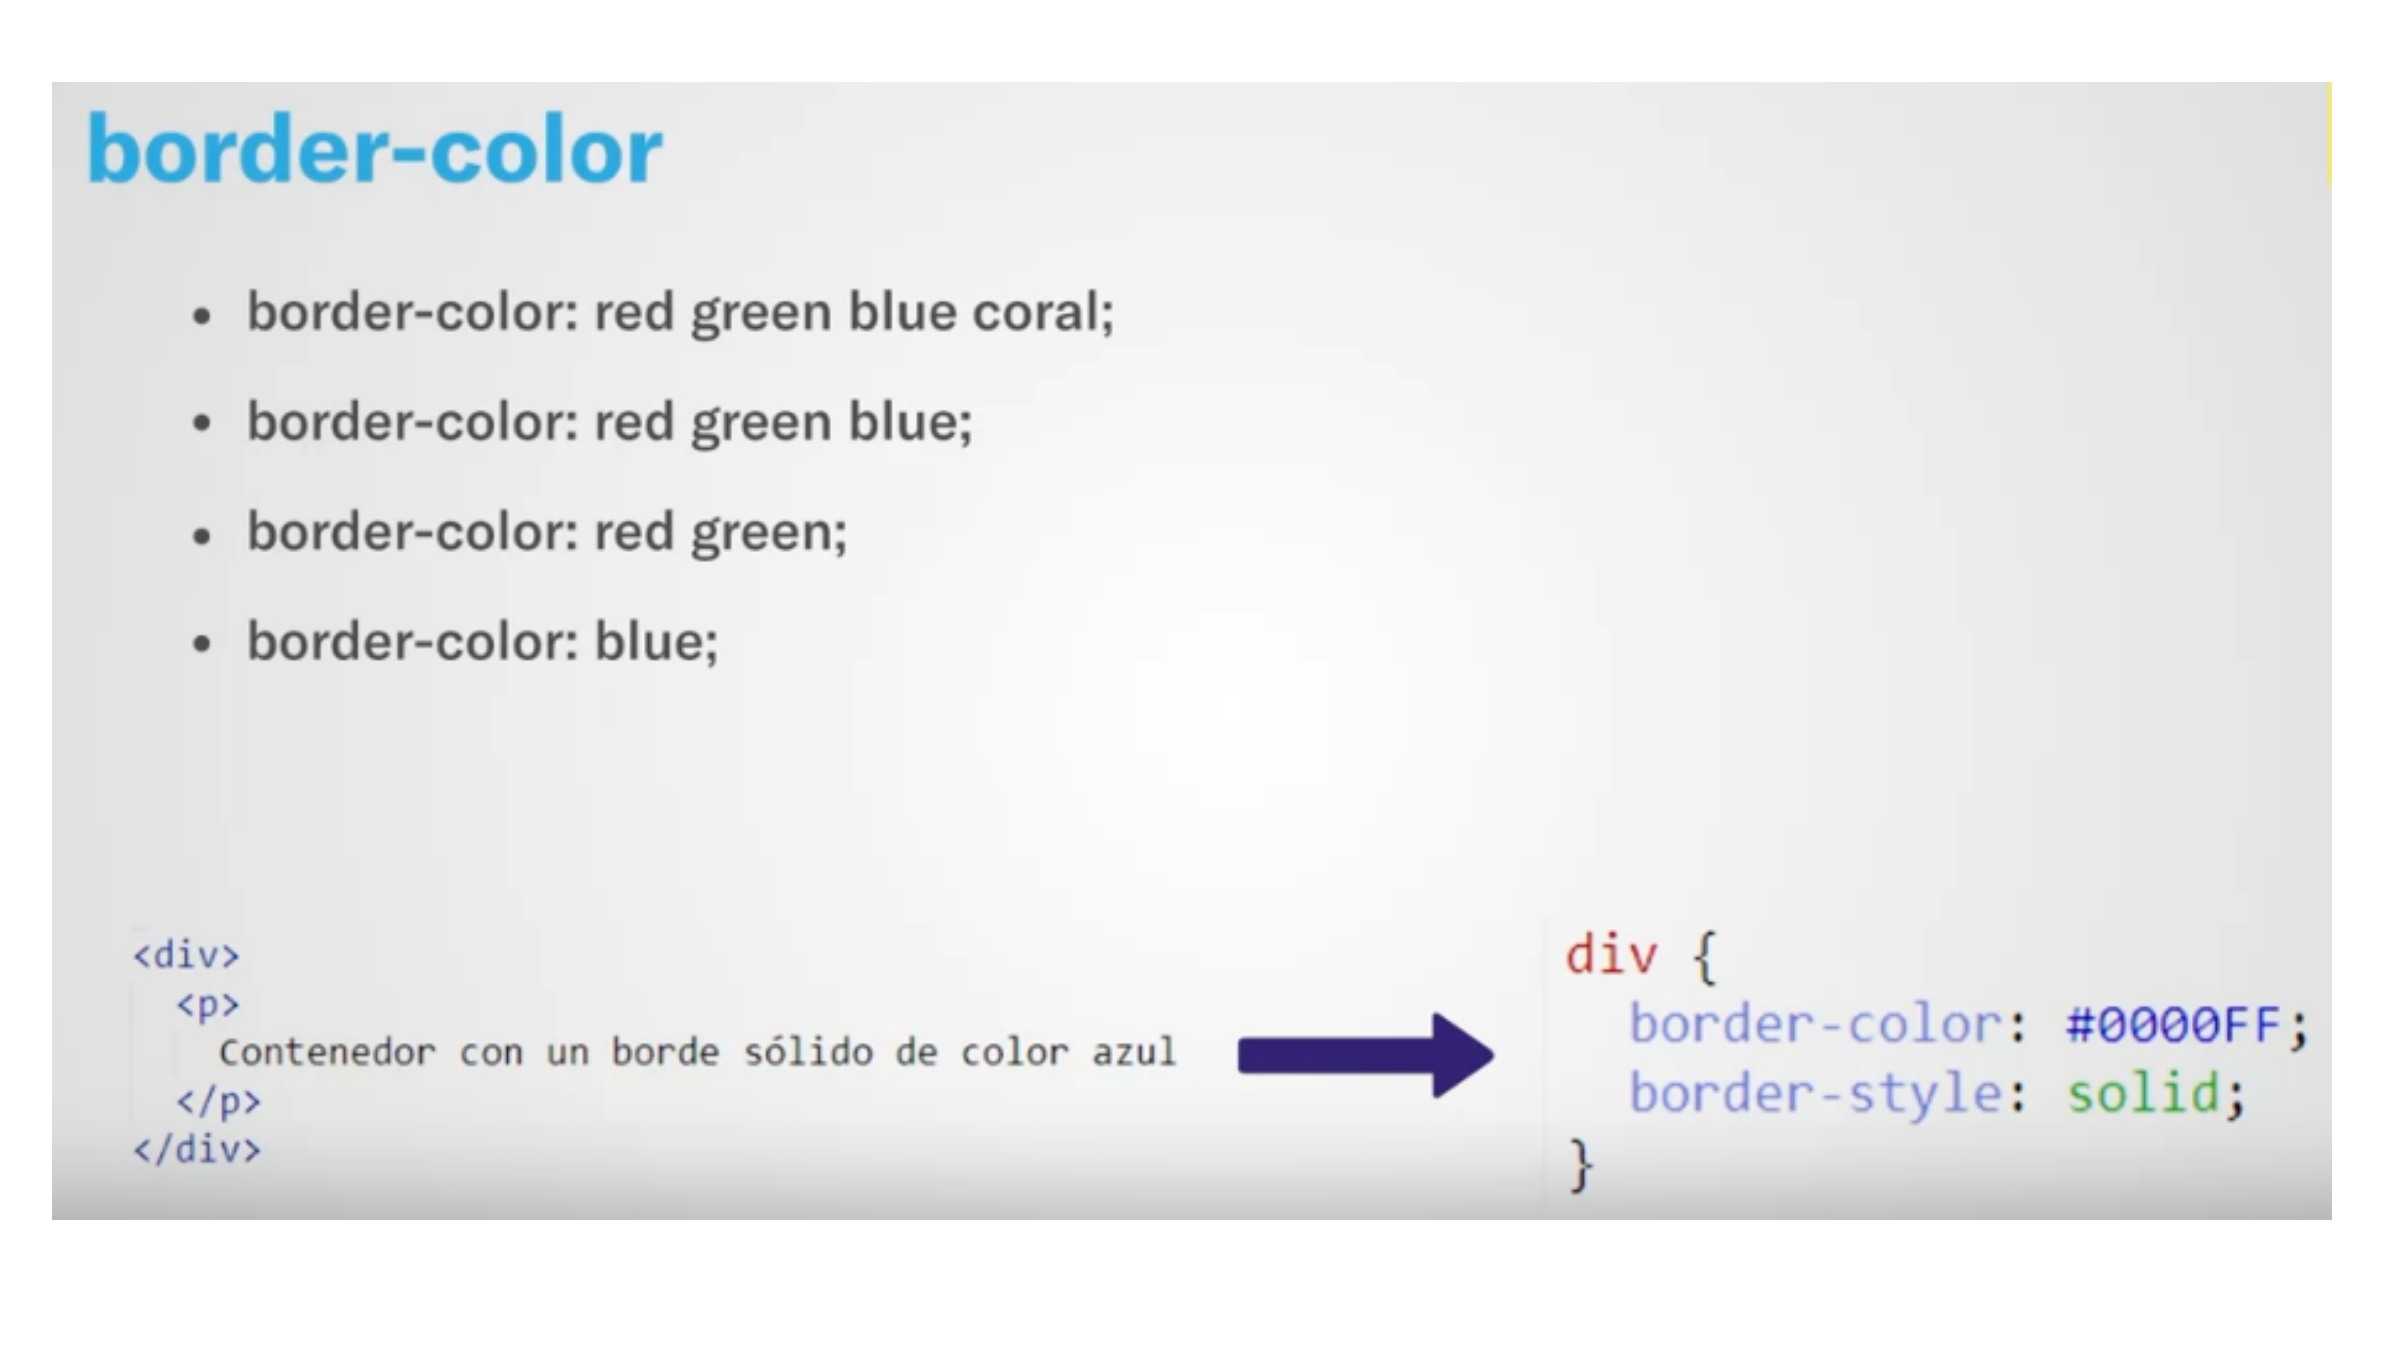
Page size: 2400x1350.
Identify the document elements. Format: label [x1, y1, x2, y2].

picture [52, 82, 2332, 1220]
